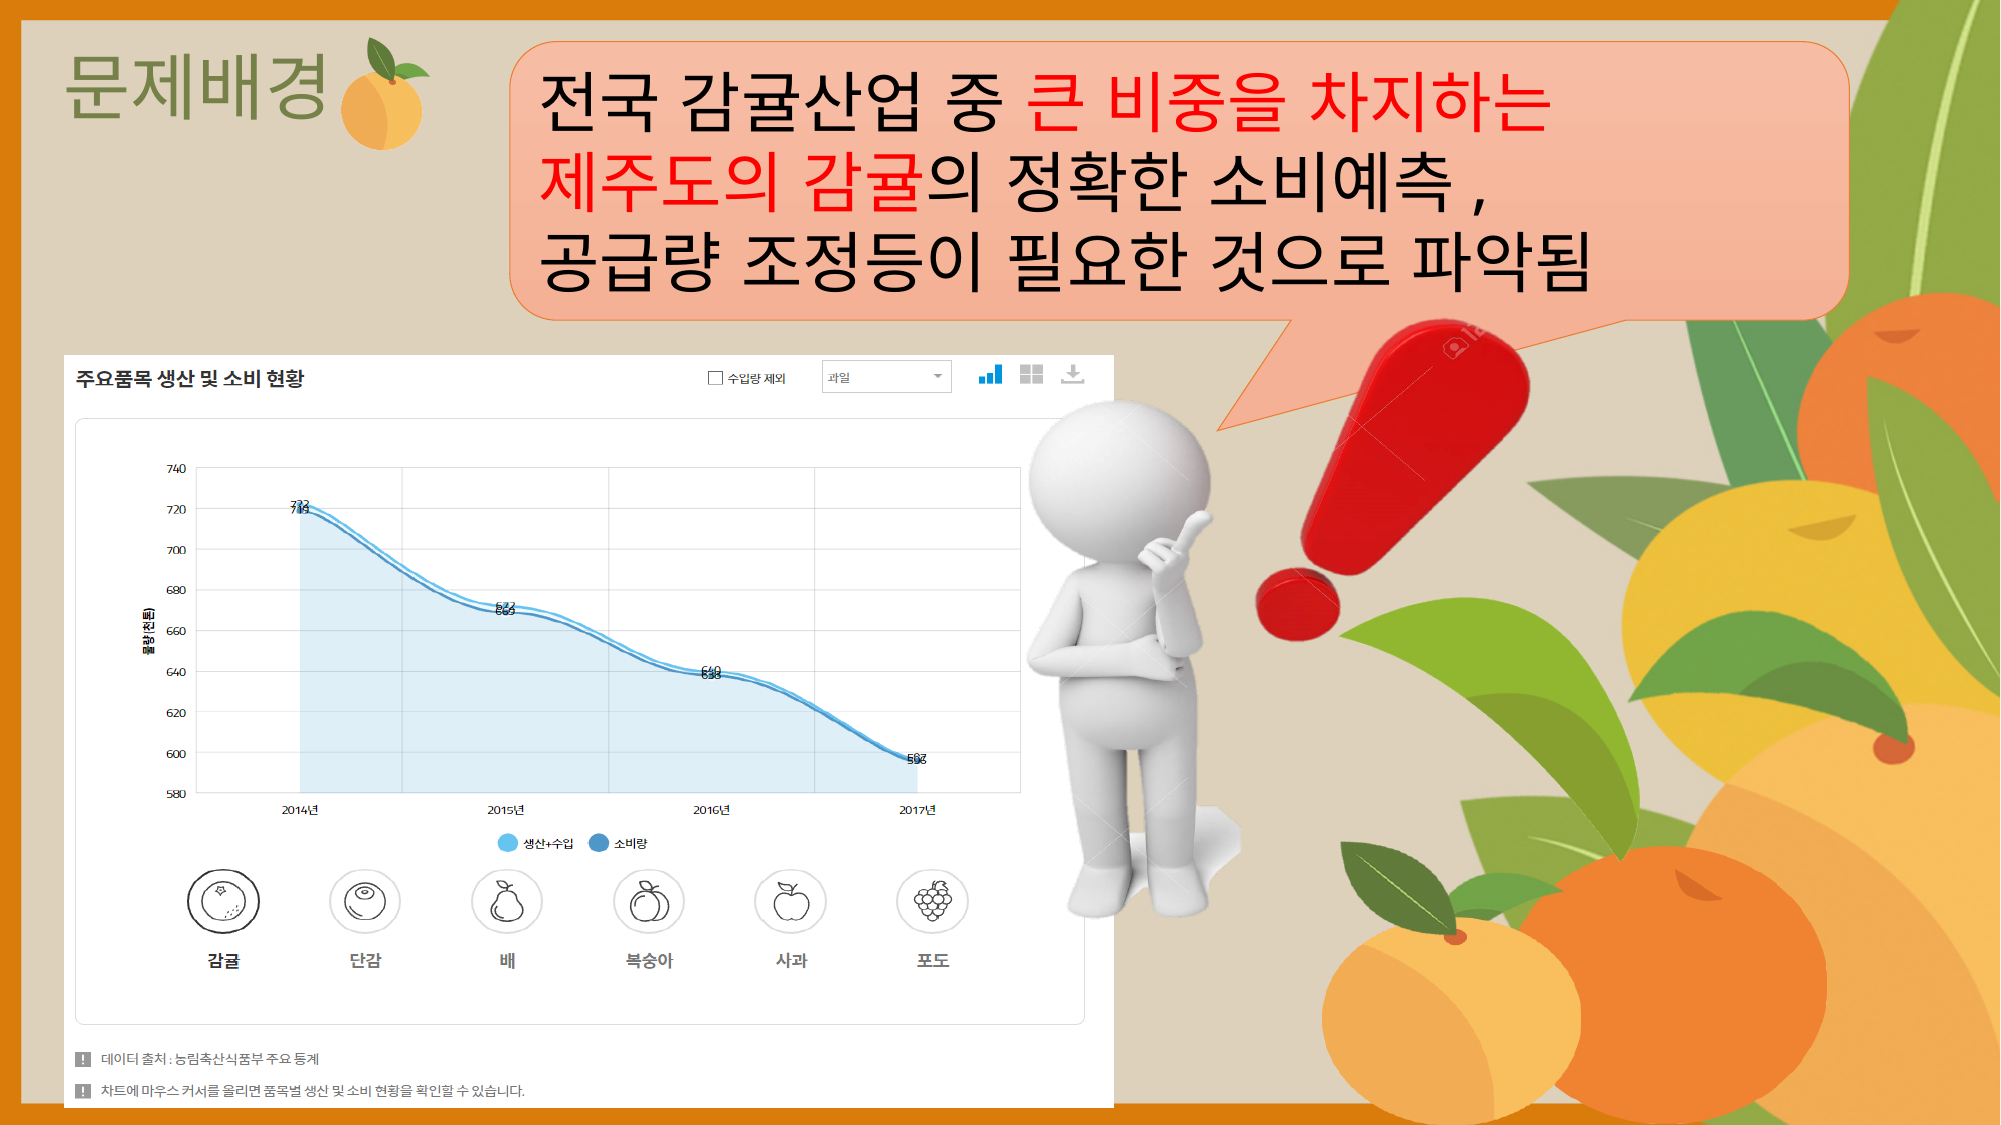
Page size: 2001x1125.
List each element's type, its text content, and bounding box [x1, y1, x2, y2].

picture [0, 0, 2001, 1125]
text_box 문제배경 [48, 34, 319, 137]
text_box 전국 감귤산업 중 큰 비중을 차지하는 제주도의 감귤의 정확한 소비예측, 공급량 조정등이 필요한 것으로 파악됨 [509, 41, 1850, 335]
